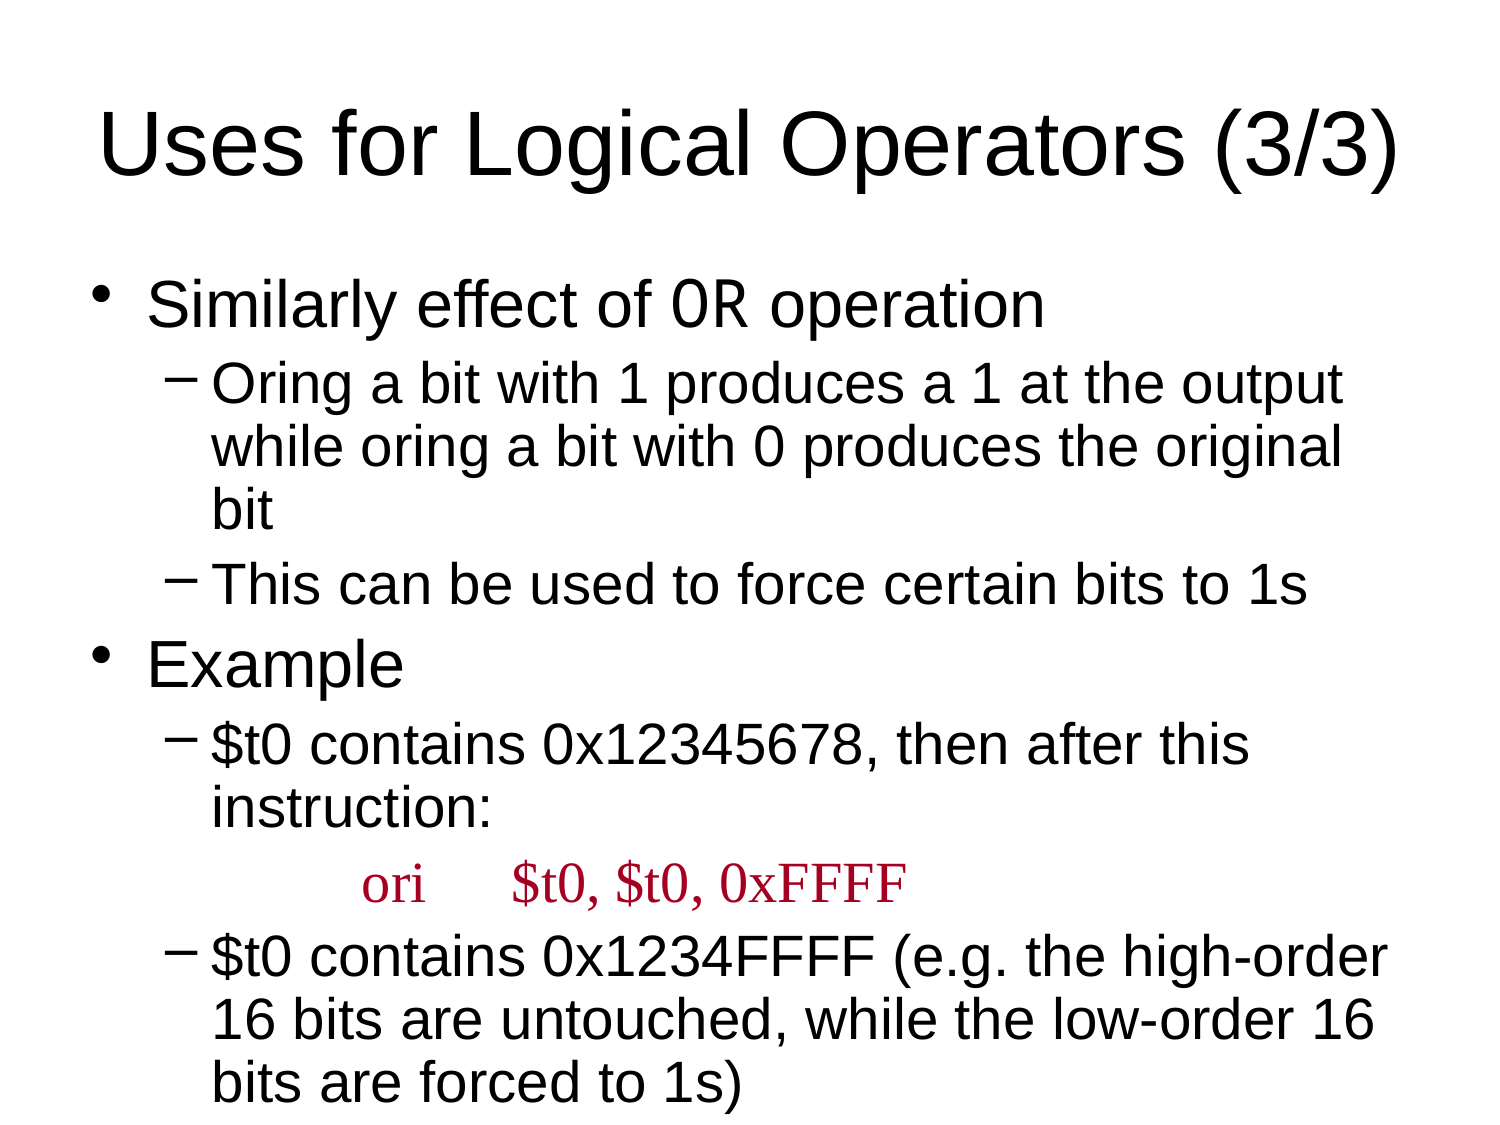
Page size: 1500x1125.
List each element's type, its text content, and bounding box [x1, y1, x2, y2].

list Similarly effect of OR operation Oring a bit with 1 produces a 1 at the output while oring a bit with 0 produces the original bit This can be used to force certain bits to 1s Example $t0 contains 0x12345678, then after this instruction: ori $t0, $t0, 0xFFFF $t0 contains 0x1234FFFF (e.g. the high-order 16 bits are untouched, while the low-order 16 bits are forced to 1s) [75, 262, 1425, 1005]
title Uses for Logical Operators (3/3) [75, 45, 1425, 233]
